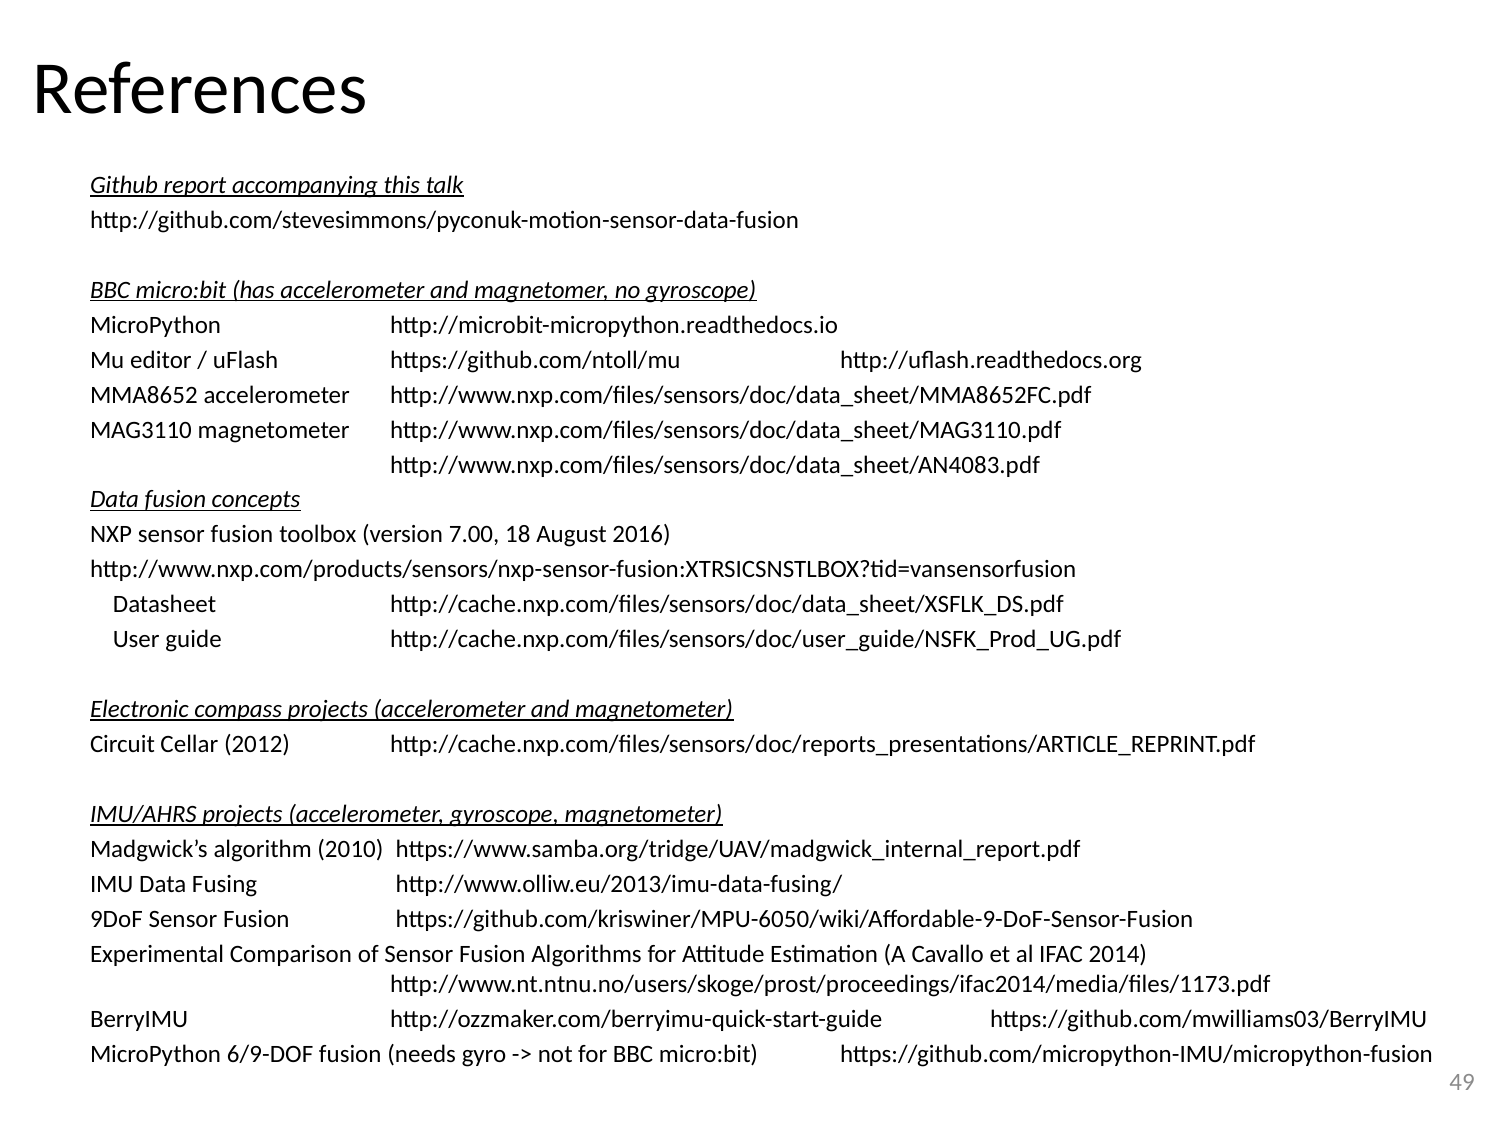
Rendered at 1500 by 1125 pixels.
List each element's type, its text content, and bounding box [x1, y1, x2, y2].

slide_number 48 [1139, 1050, 1490, 1111]
title References [17, 30, 1368, 161]
list Github report accompanying this talk http://github.com/stevesimmons/pyconuk-motion-sensor-data-fusion BBC micro:bit (has accelerometer and magnetomer, no gyroscope) MicroPython http://microbit-micropython.readthedocs.io Mu editor / uFlash https://github.com/ntoll/mu http://uflash.readthedocs.org MMA8652 accelerometer http://www.nxp.com/files/sensors/doc/data_sheet/MMA8652FC.pdf MAG3110 magnetometer http://www.nxp.com/files/sensors/doc/data_sheet/MAG3110.pdf http://www.nxp.com/files/sensors/doc/data_sheet/AN4083.pdf Data fusion concepts NXP sensor fusion toolbox (version 7.00, 18 August 2016) http://www.nxp.com/products/sensors/nxp-sensor-fusion:XTRSICSNSTLBOX?tid=vansensorfusion Datasheet http://cache.nxp.com/files/sensors/doc/data_sheet/XSFLK_DS.pdf User guide http://cache.nxp.com/files/sensors/doc/user_guide/NSFK_Prod_UG.pdf Electronic compass projects (accelerometer and magnetometer) Circuit Cellar (2012) http://cache.nxp.com/files/sensors/doc/reports_presentations/ARTICLE_REPRINT.pdf IMU/AHRS projects (accelerometer, gyroscope, magnetometer) Madgwick’s algorithm (2010) https://www.samba.org/tridge/UAV/madgwick_internal_report.pdf IMU Data Fusing http://www.olliw.eu/2013/imu-data-fusing/ 9DoF Sensor Fusion https://github.com/kriswiner/MPU-6050/wiki/Affordable-9-DoF-Sensor-Fusion Experimental Comparison of Sensor Fusion Algorithms for Attitude Estimation (A Cavallo et al IFAC 2014) http://www.nt.ntnu.no/users/skoge/prost/proceedings/ifac2014/media/files/1173.pdf BerryIMU http://ozzmaker.com/berryimu-quick-start-guide https://github.com/mwilliams03/BerryIMU MicroPython 6/9-DOF fusion (needs gyro -> not for BBC micro:bit) https://github.com/micropython-IMU/micropython-fusion [75, 160, 1459, 904]
